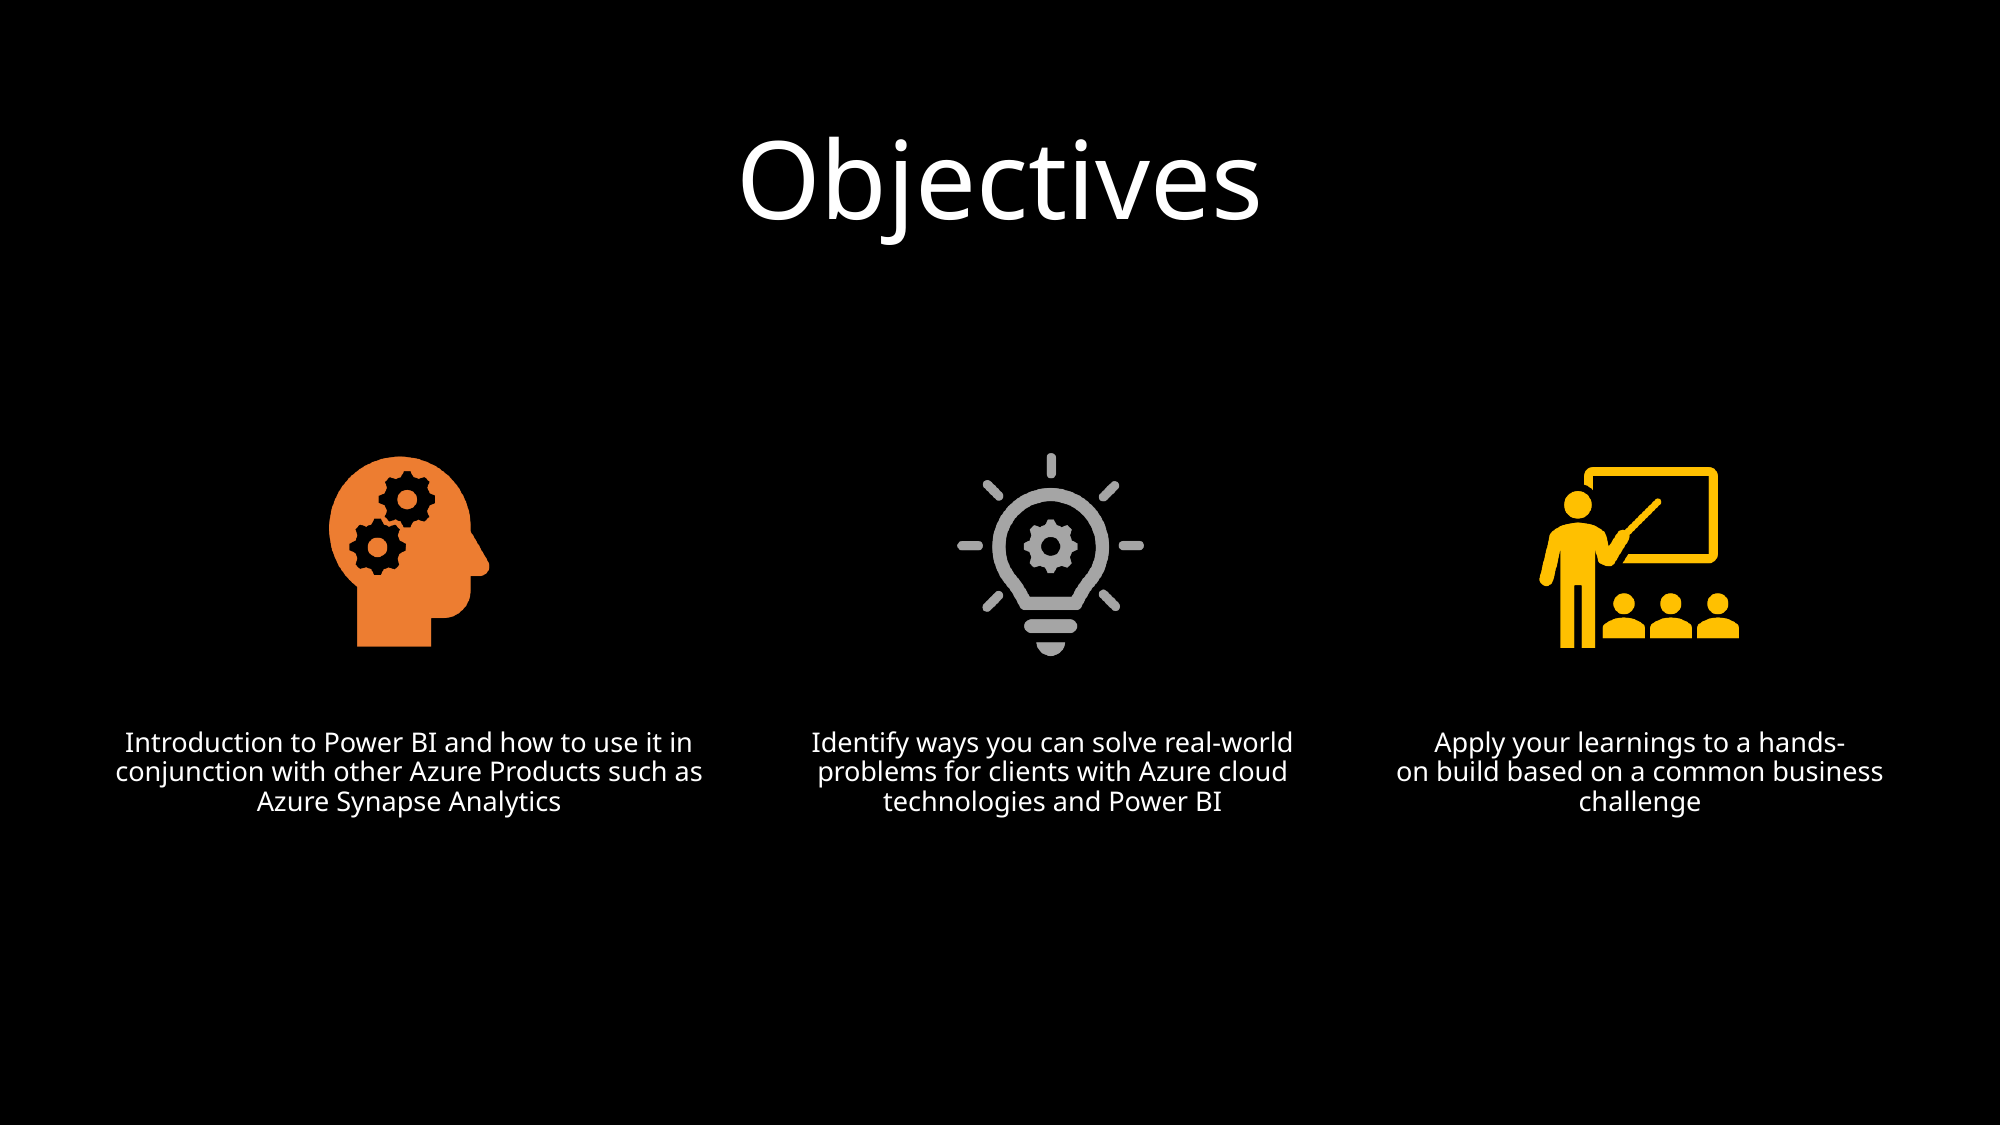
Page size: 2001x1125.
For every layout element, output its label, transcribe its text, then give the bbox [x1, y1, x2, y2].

text_box Objectives [137, 91, 1863, 276]
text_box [30, 276, 1963, 1015]
